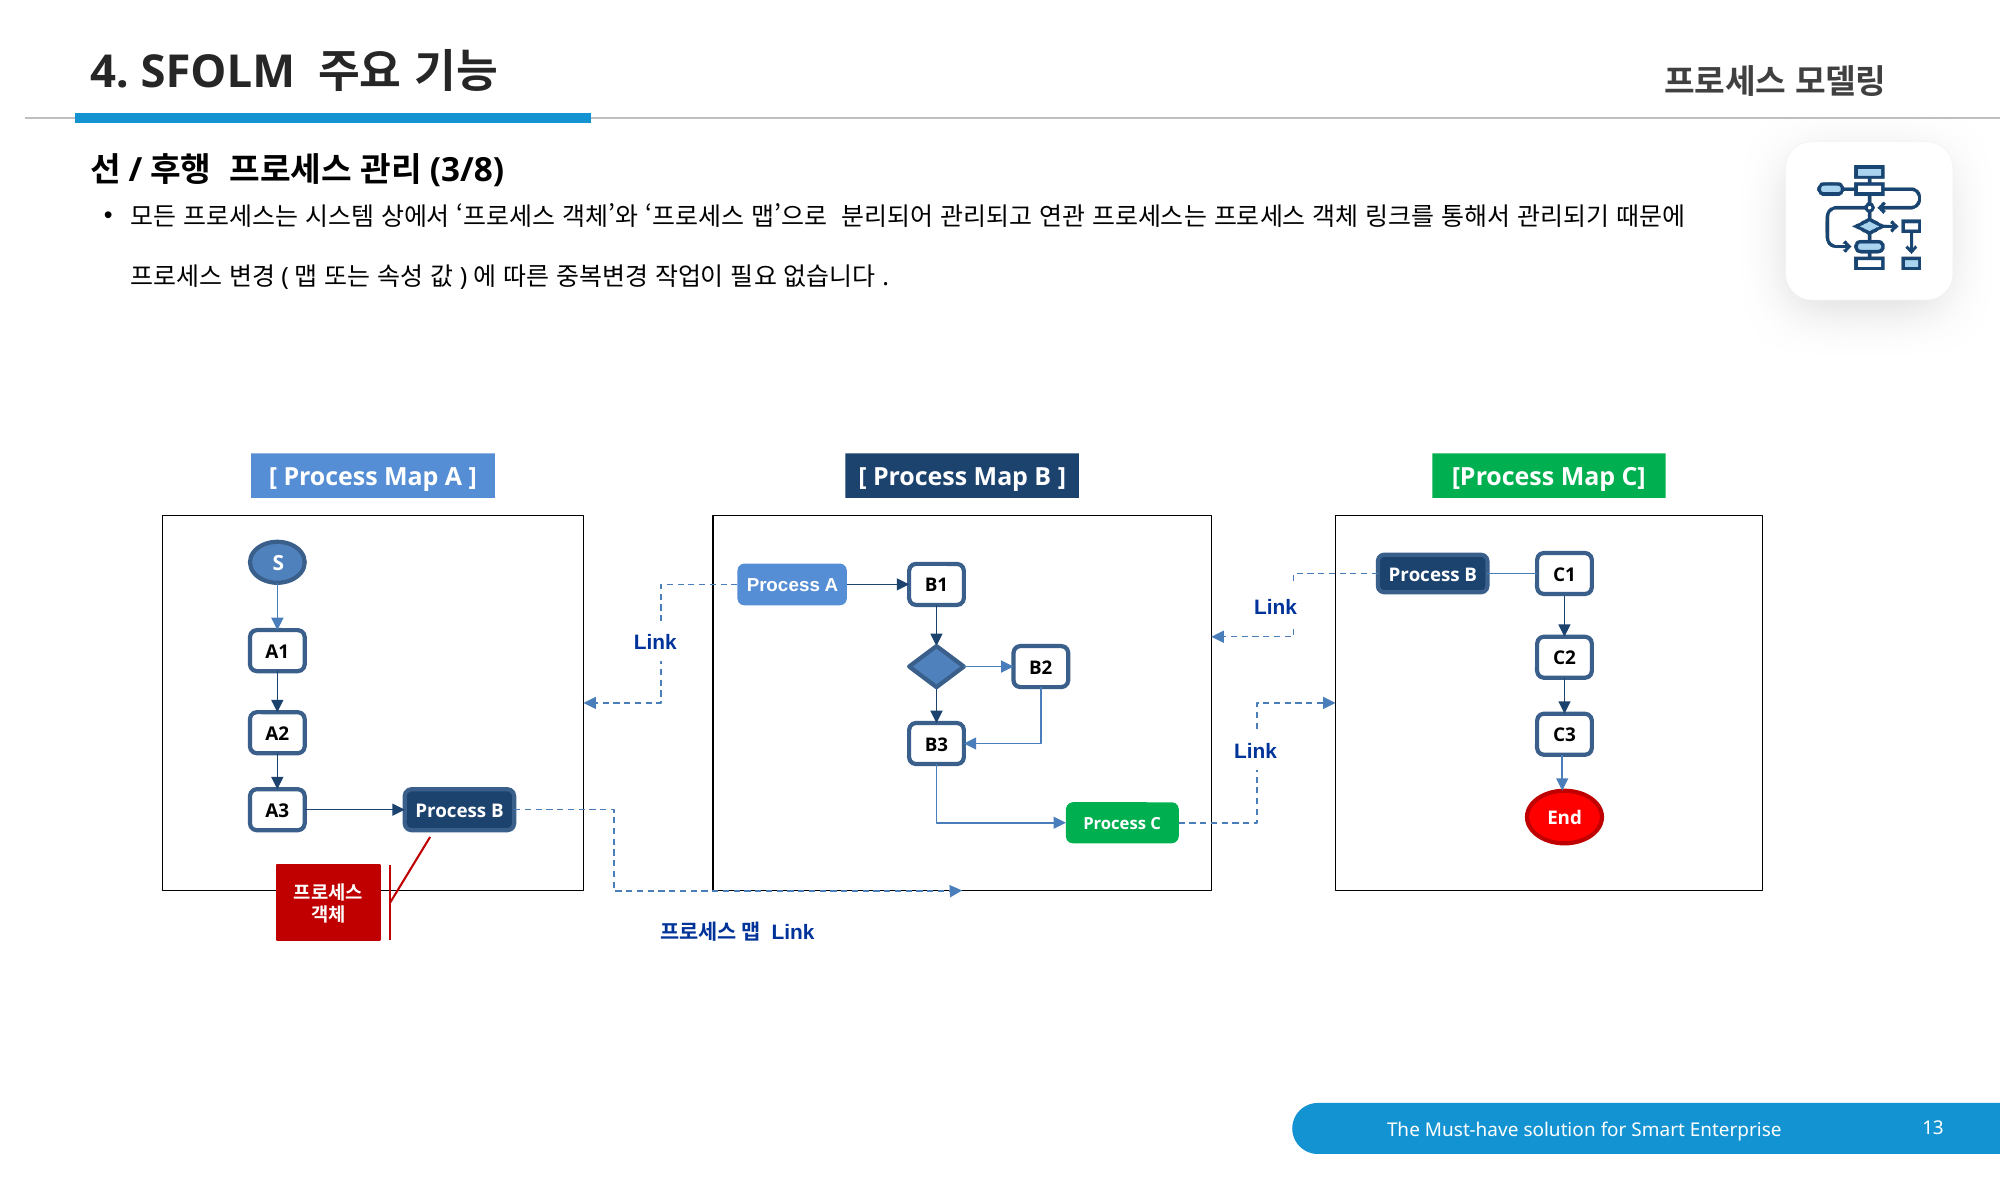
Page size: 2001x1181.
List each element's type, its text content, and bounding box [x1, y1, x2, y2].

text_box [1178, 702, 1336, 823]
text_box [ Process Map B ] [845, 453, 1079, 498]
list 프로세스 모델링 [1474, 52, 1903, 103]
text_box [160, 513, 586, 892]
text_box [1333, 513, 1765, 892]
text_box 프로세스 객체 [388, 835, 432, 940]
text_box 프로세스 객체 [275, 863, 382, 943]
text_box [1211, 573, 1379, 637]
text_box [1785, 141, 1954, 301]
title 4. SFOLM 주요 기능 [74, 25, 1451, 114]
text_box [ Process Map A ] [251, 453, 495, 498]
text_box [971, 728, 1031, 859]
text_box 프로세스 맵 Link [645, 911, 830, 951]
text_box [Process Map C] [1432, 453, 1666, 498]
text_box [583, 584, 738, 704]
text_box [711, 513, 1214, 892]
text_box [513, 809, 963, 891]
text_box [973, 676, 1031, 728]
list 선/후행 프로세스 관리(3/8) 모든 프로세스는 시스템 상에서 ‘프로세스 객체’와 ‘프로세스 맵’으로 분리되어 관리되고 연관 프로세스는 프로세스 객체 링크를 통해서 관리되기 때문에 프로세스 변경(맵 또는 속성 값)에 따른 중복변경 작업이 필요 없습니다. [74, 140, 1713, 266]
